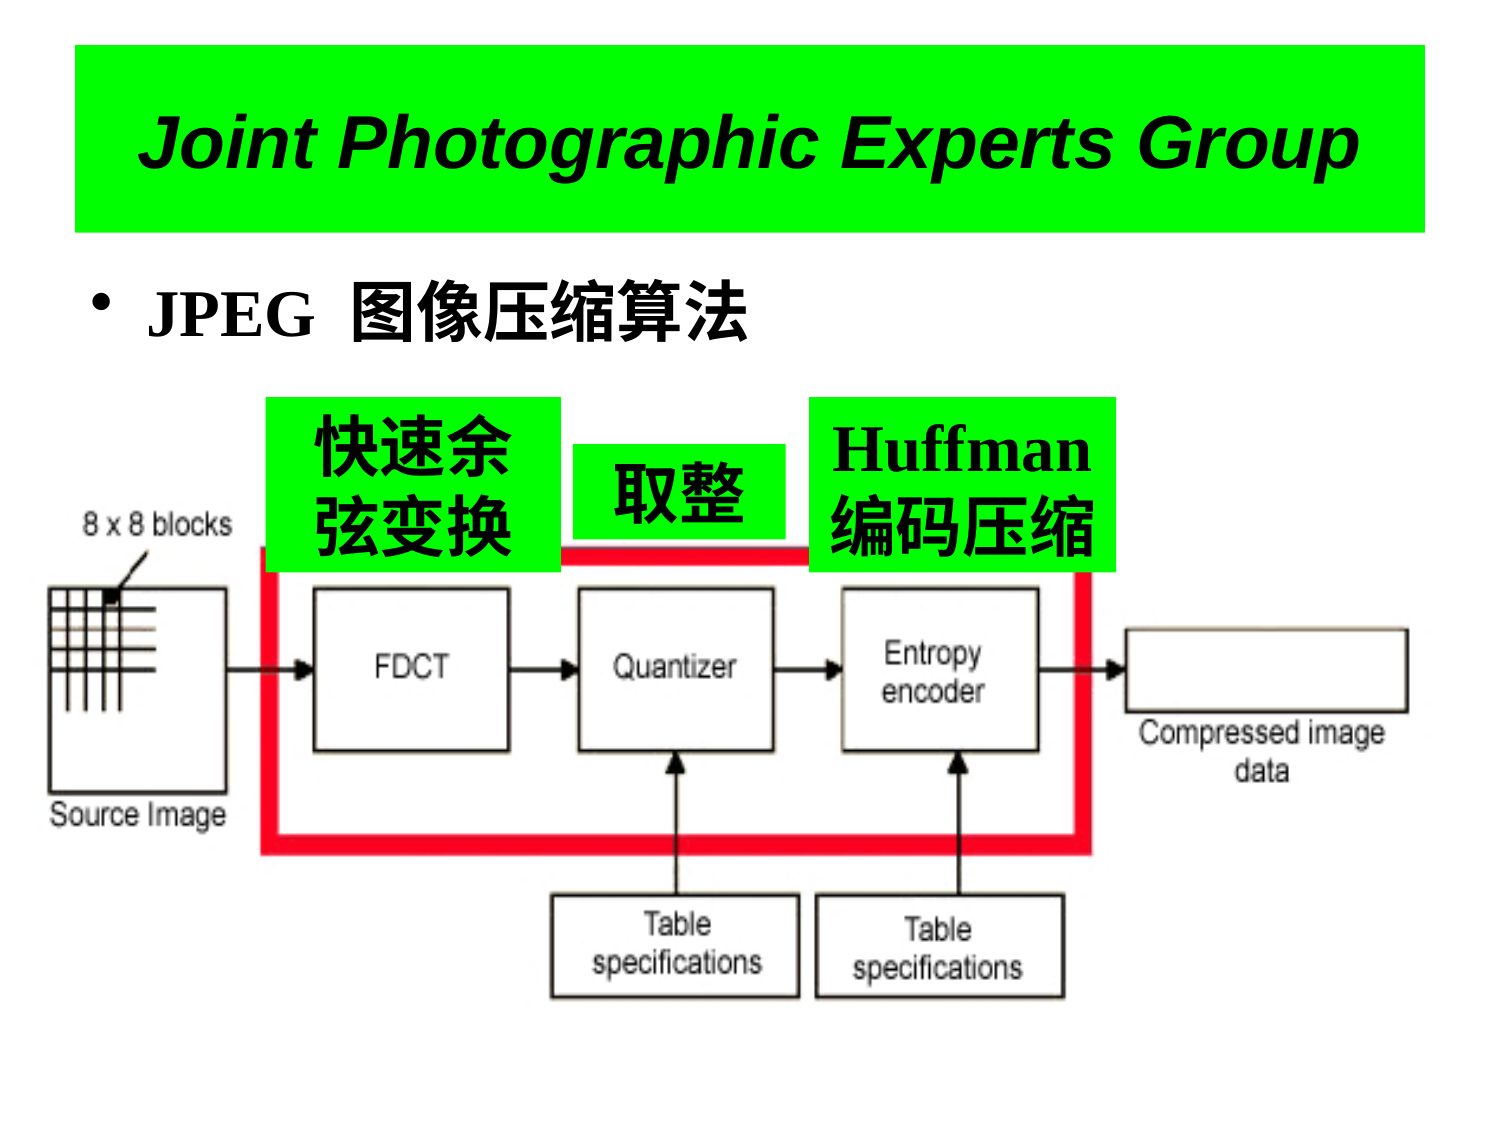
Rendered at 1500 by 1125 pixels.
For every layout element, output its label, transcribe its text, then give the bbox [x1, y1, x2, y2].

text_box 快速余弦变换 [265, 397, 561, 478]
picture [29, 479, 1469, 1095]
text_box 取整 [572, 444, 786, 478]
text_box Huffman 编码压缩 [809, 397, 1117, 478]
list JPEG 图像压缩算法 [75, 262, 1425, 478]
title Joint Photographic Experts Group [75, 45, 1425, 233]
